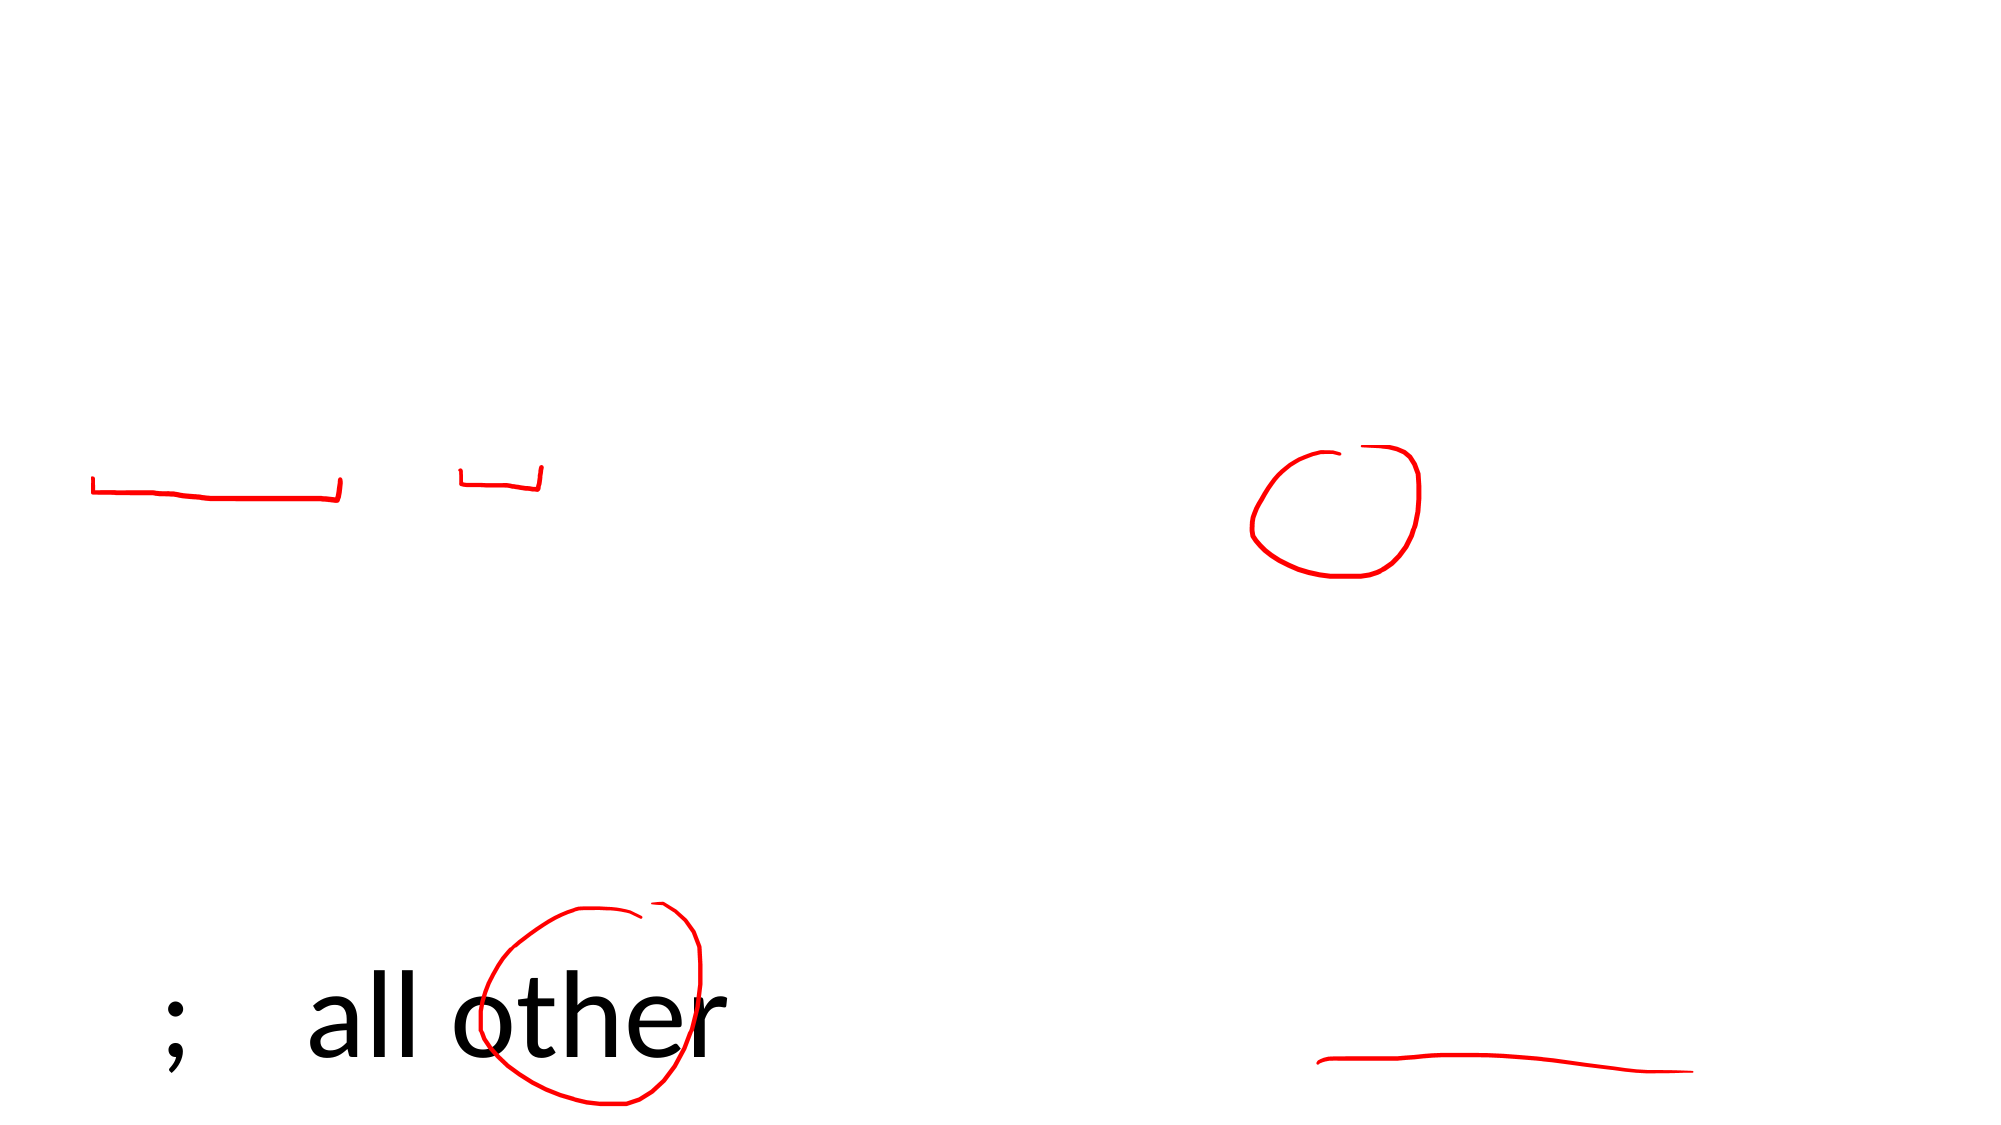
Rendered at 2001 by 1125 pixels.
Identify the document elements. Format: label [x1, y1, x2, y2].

picture [91, 445, 1704, 1115]
